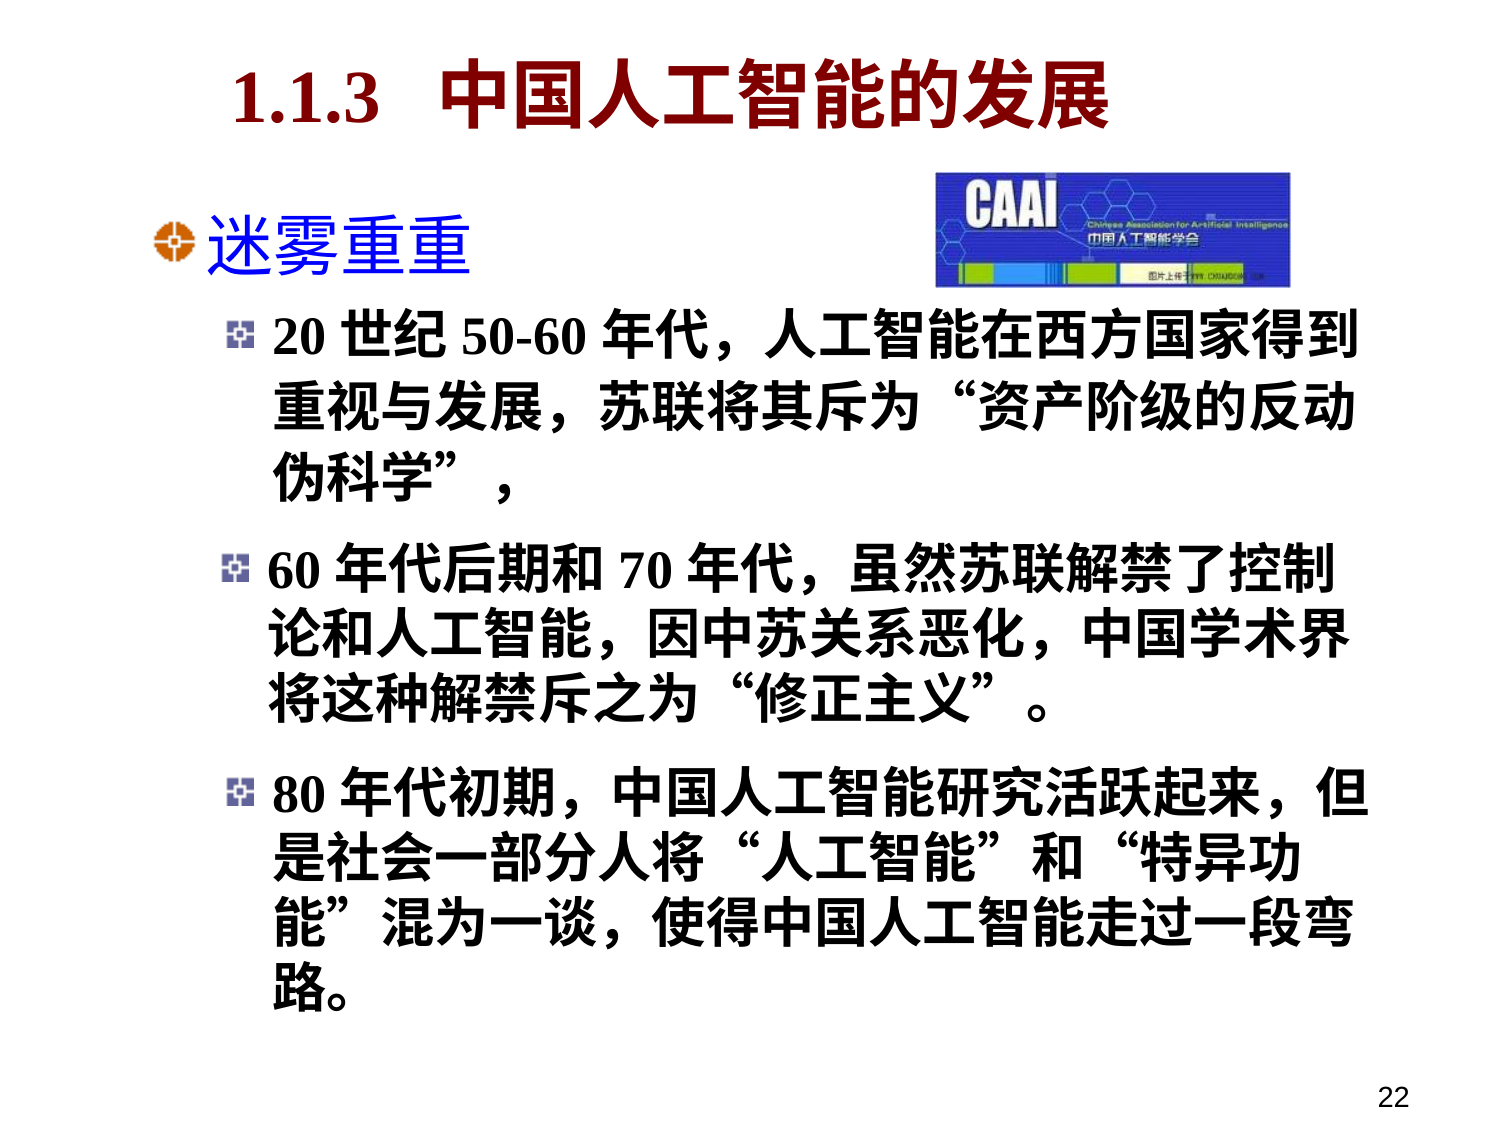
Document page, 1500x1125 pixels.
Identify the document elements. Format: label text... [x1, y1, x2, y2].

text_box 80年代初期，中国人工智能研究活跃起来，但是社会一部分人将“人工智能”和“特异功能”混为一谈，使得中国人工智能走过一段弯路。 [135, 751, 1388, 976]
picture [150, 220, 198, 267]
picture [225, 319, 254, 348]
text_box 迷雾重重 20世纪50-60年代，人工智能在西方国家得到重视与发展，苏联将其斥为“资产阶级的反动伪科学”， [135, 196, 1388, 551]
text_box 60年代后期和70年代，虽然苏联解禁了控制论和人工智能，因中苏关系恶化，中国学术界将这种解禁斥之为“修正主义”。 [130, 527, 1383, 752]
picture [935, 172, 1291, 288]
picture [225, 776, 254, 806]
picture [220, 552, 249, 582]
slide_number 22 [891, 1070, 1425, 1106]
title 1.1.3 中国人工智能的发展 [215, 35, 1495, 150]
